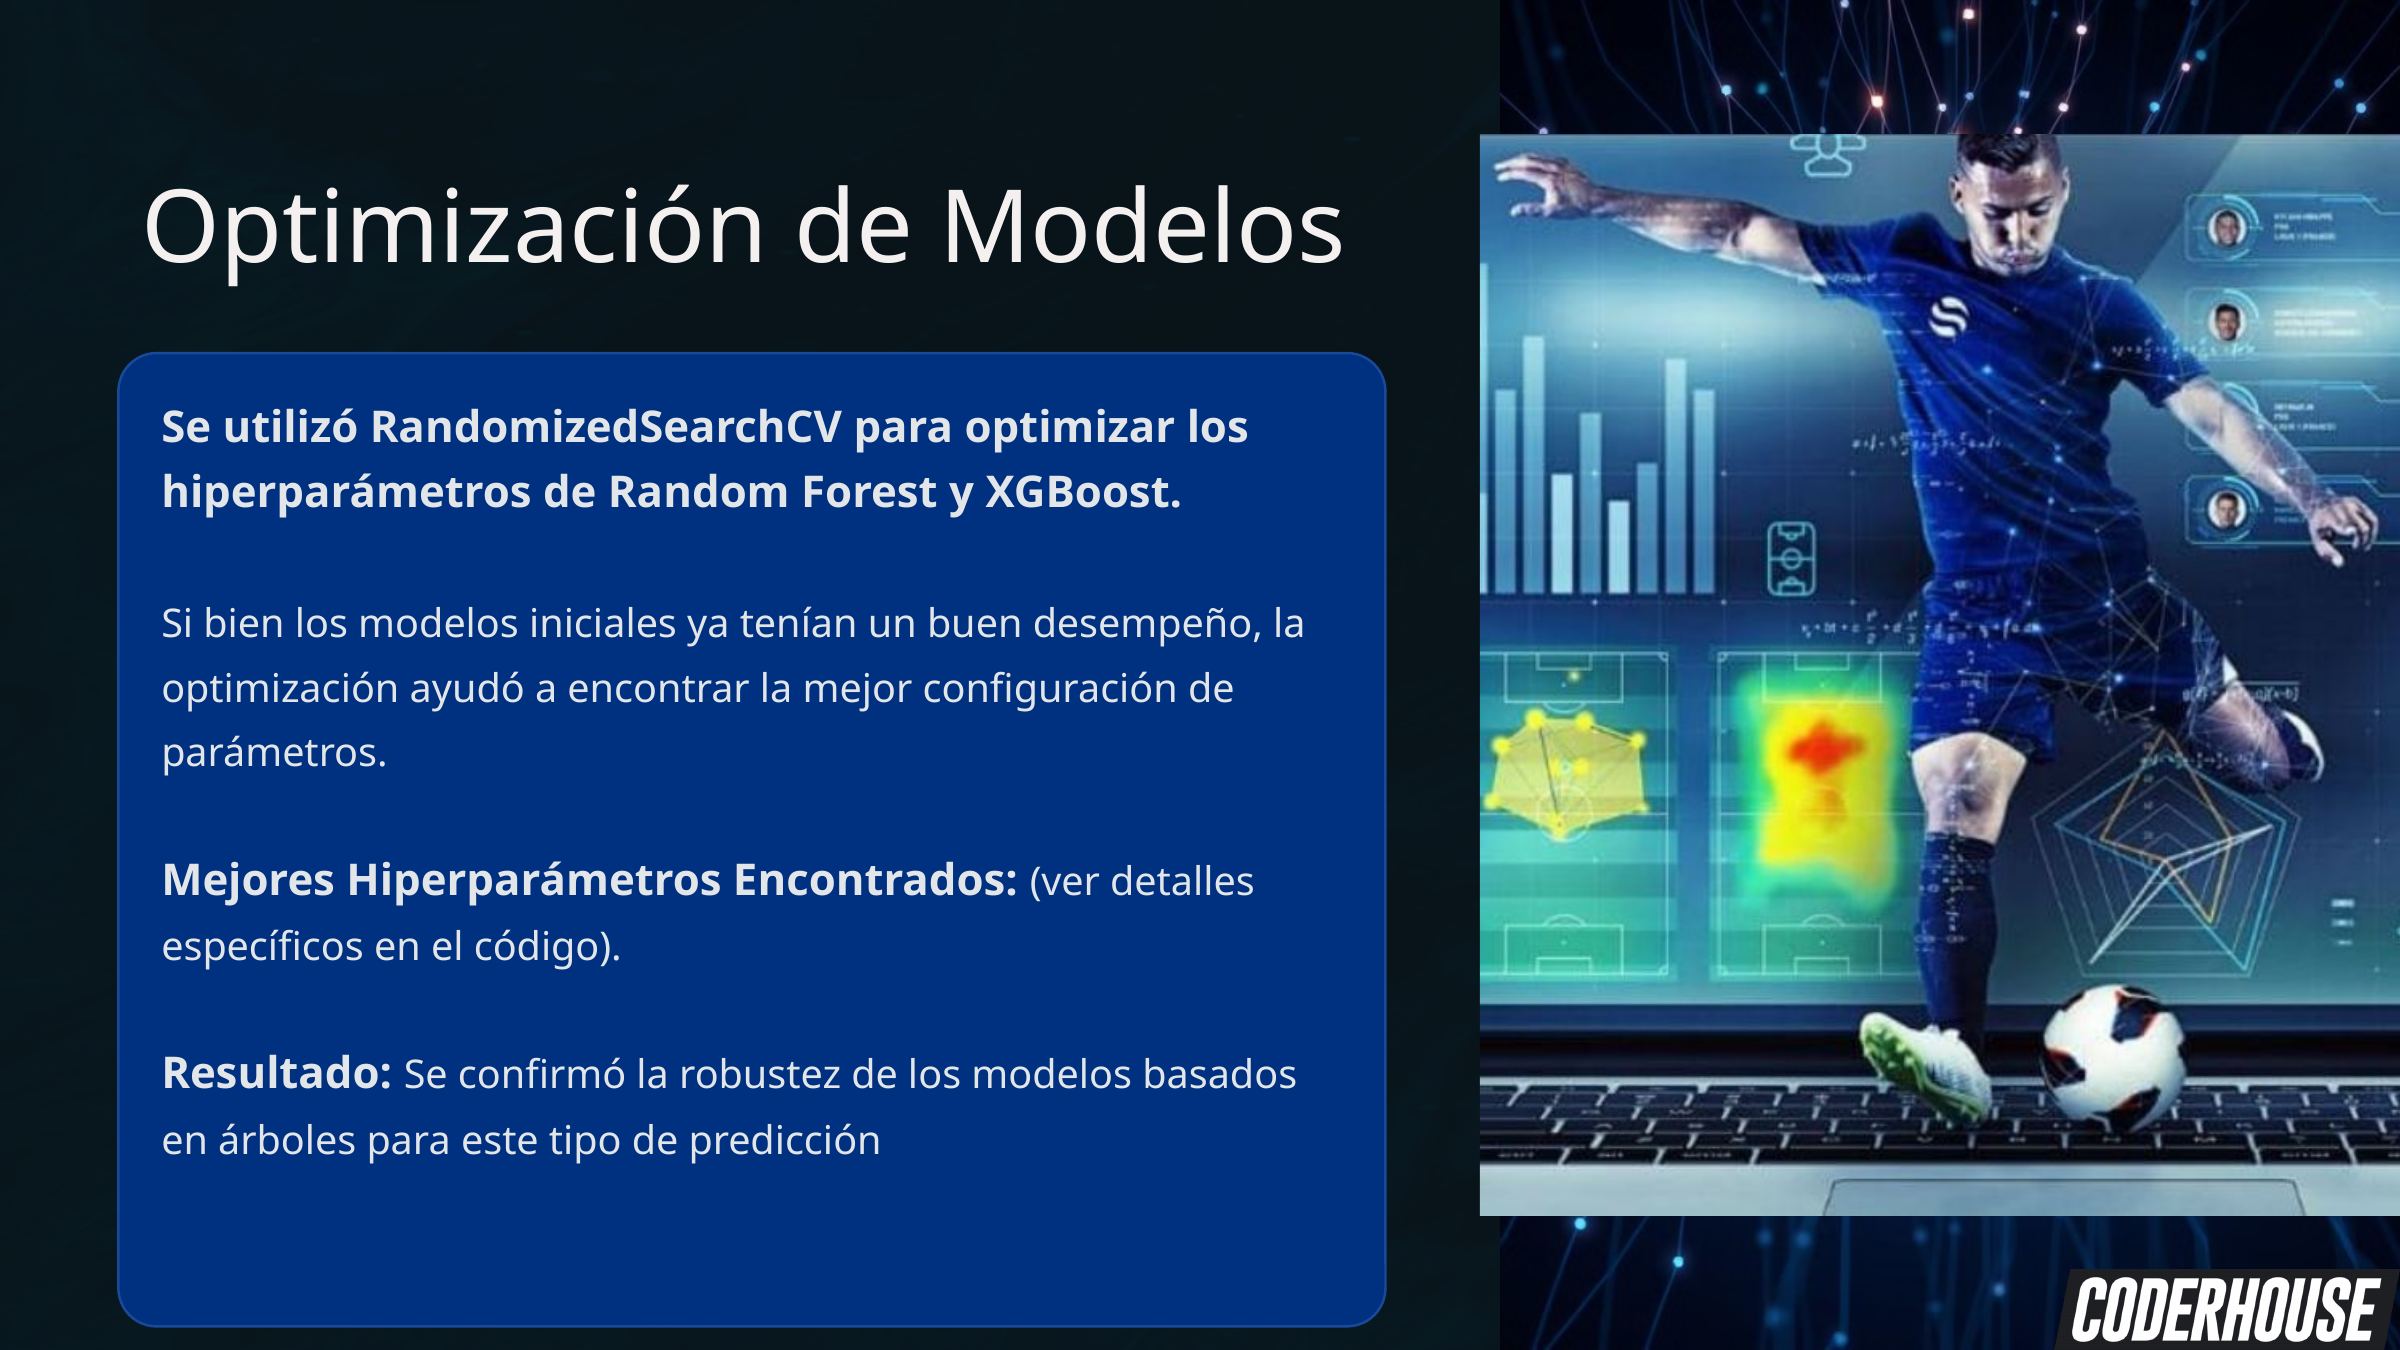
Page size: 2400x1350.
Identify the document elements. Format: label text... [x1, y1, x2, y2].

text_box [118, 353, 1386, 1327]
picture [1479, 0, 2400, 1350]
text_box Se utilizó RandomizedSearchCV para optimizar los hiperparámetros de Random Forest y XGBoost. Si bien los modelos iniciales ya tenían un buen desempeño, la optimización ayudó a encontrar la mejor configuración de parámetros. Mejores Hiperparámetros Encontrados: (ver detalles específicos en el código). Resultado: Se confirmó la robustez de los modelos basados en árboles para este tipo de predicción [161, 387, 1348, 582]
text_box Optimización de Modelos [141, 156, 1291, 283]
